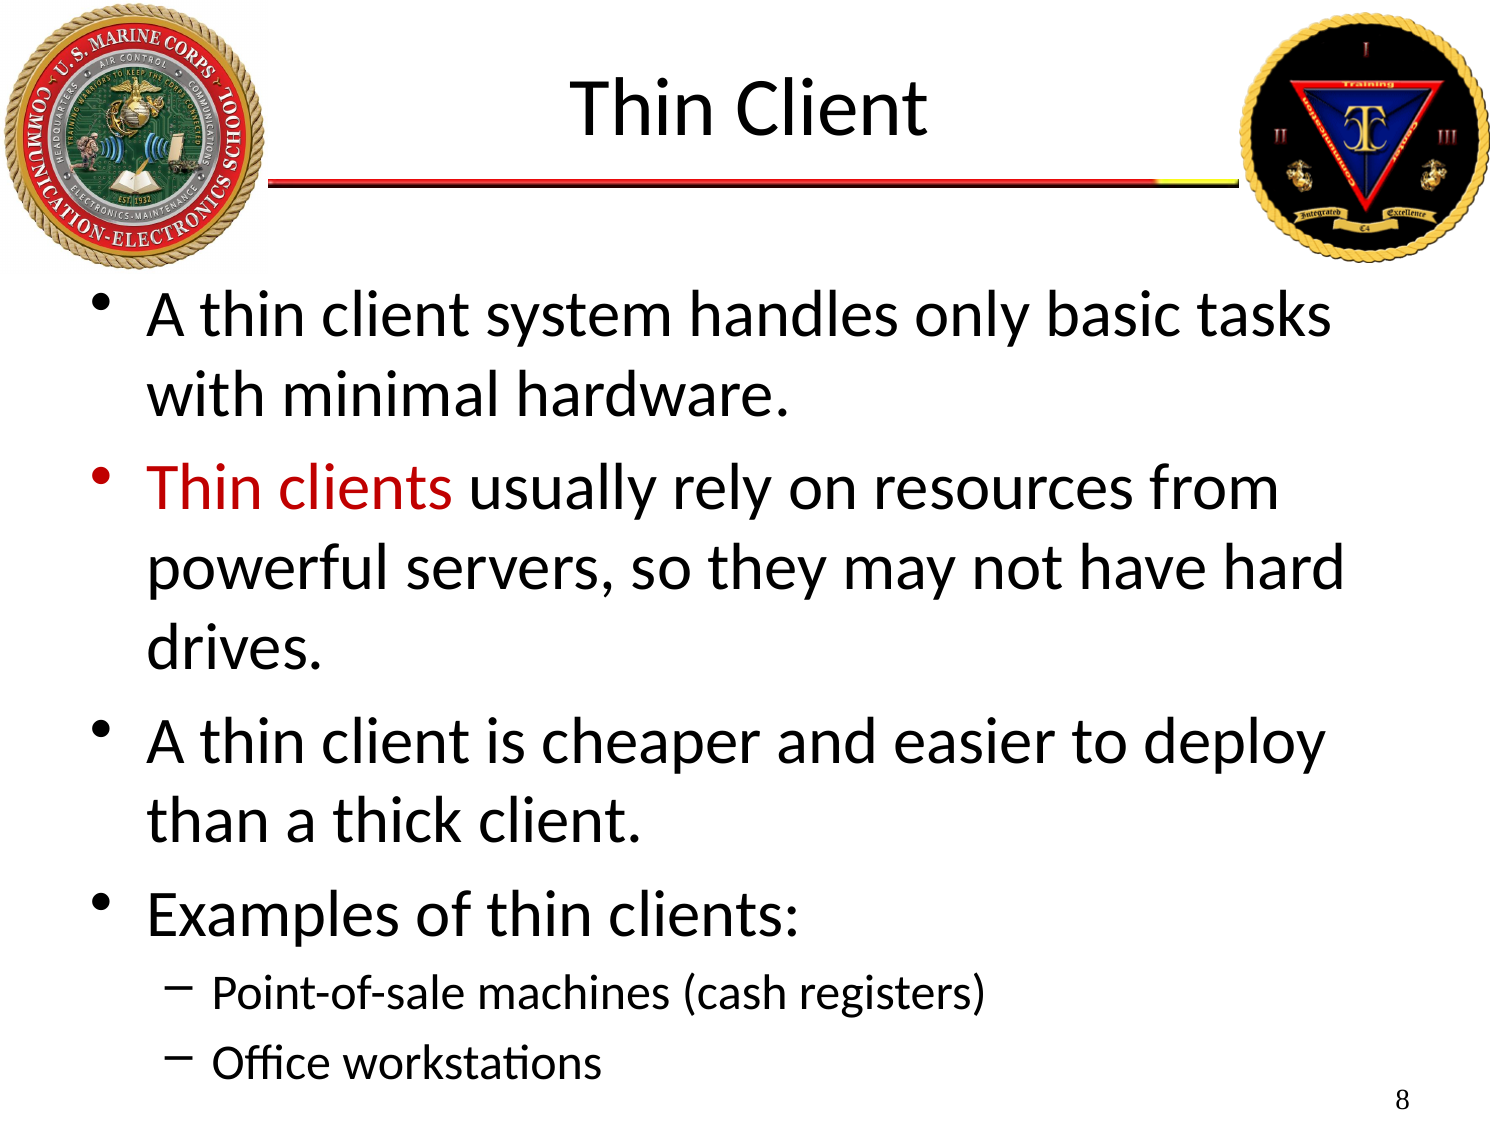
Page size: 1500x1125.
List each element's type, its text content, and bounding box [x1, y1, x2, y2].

picture [1239, 12, 1490, 263]
picture [0, 0, 268, 274]
title Thin Client [75, 45, 1425, 233]
list A thin client system handles only basic tasks with minimal hardware. Thin clients usually rely on resources from powerful servers, so they may not have hard drives. A thin client is cheaper and easier to deploy than a thick client. Examples of thin clients: Point-of-sale machines (cash registers) Office workstations [75, 262, 1425, 1005]
